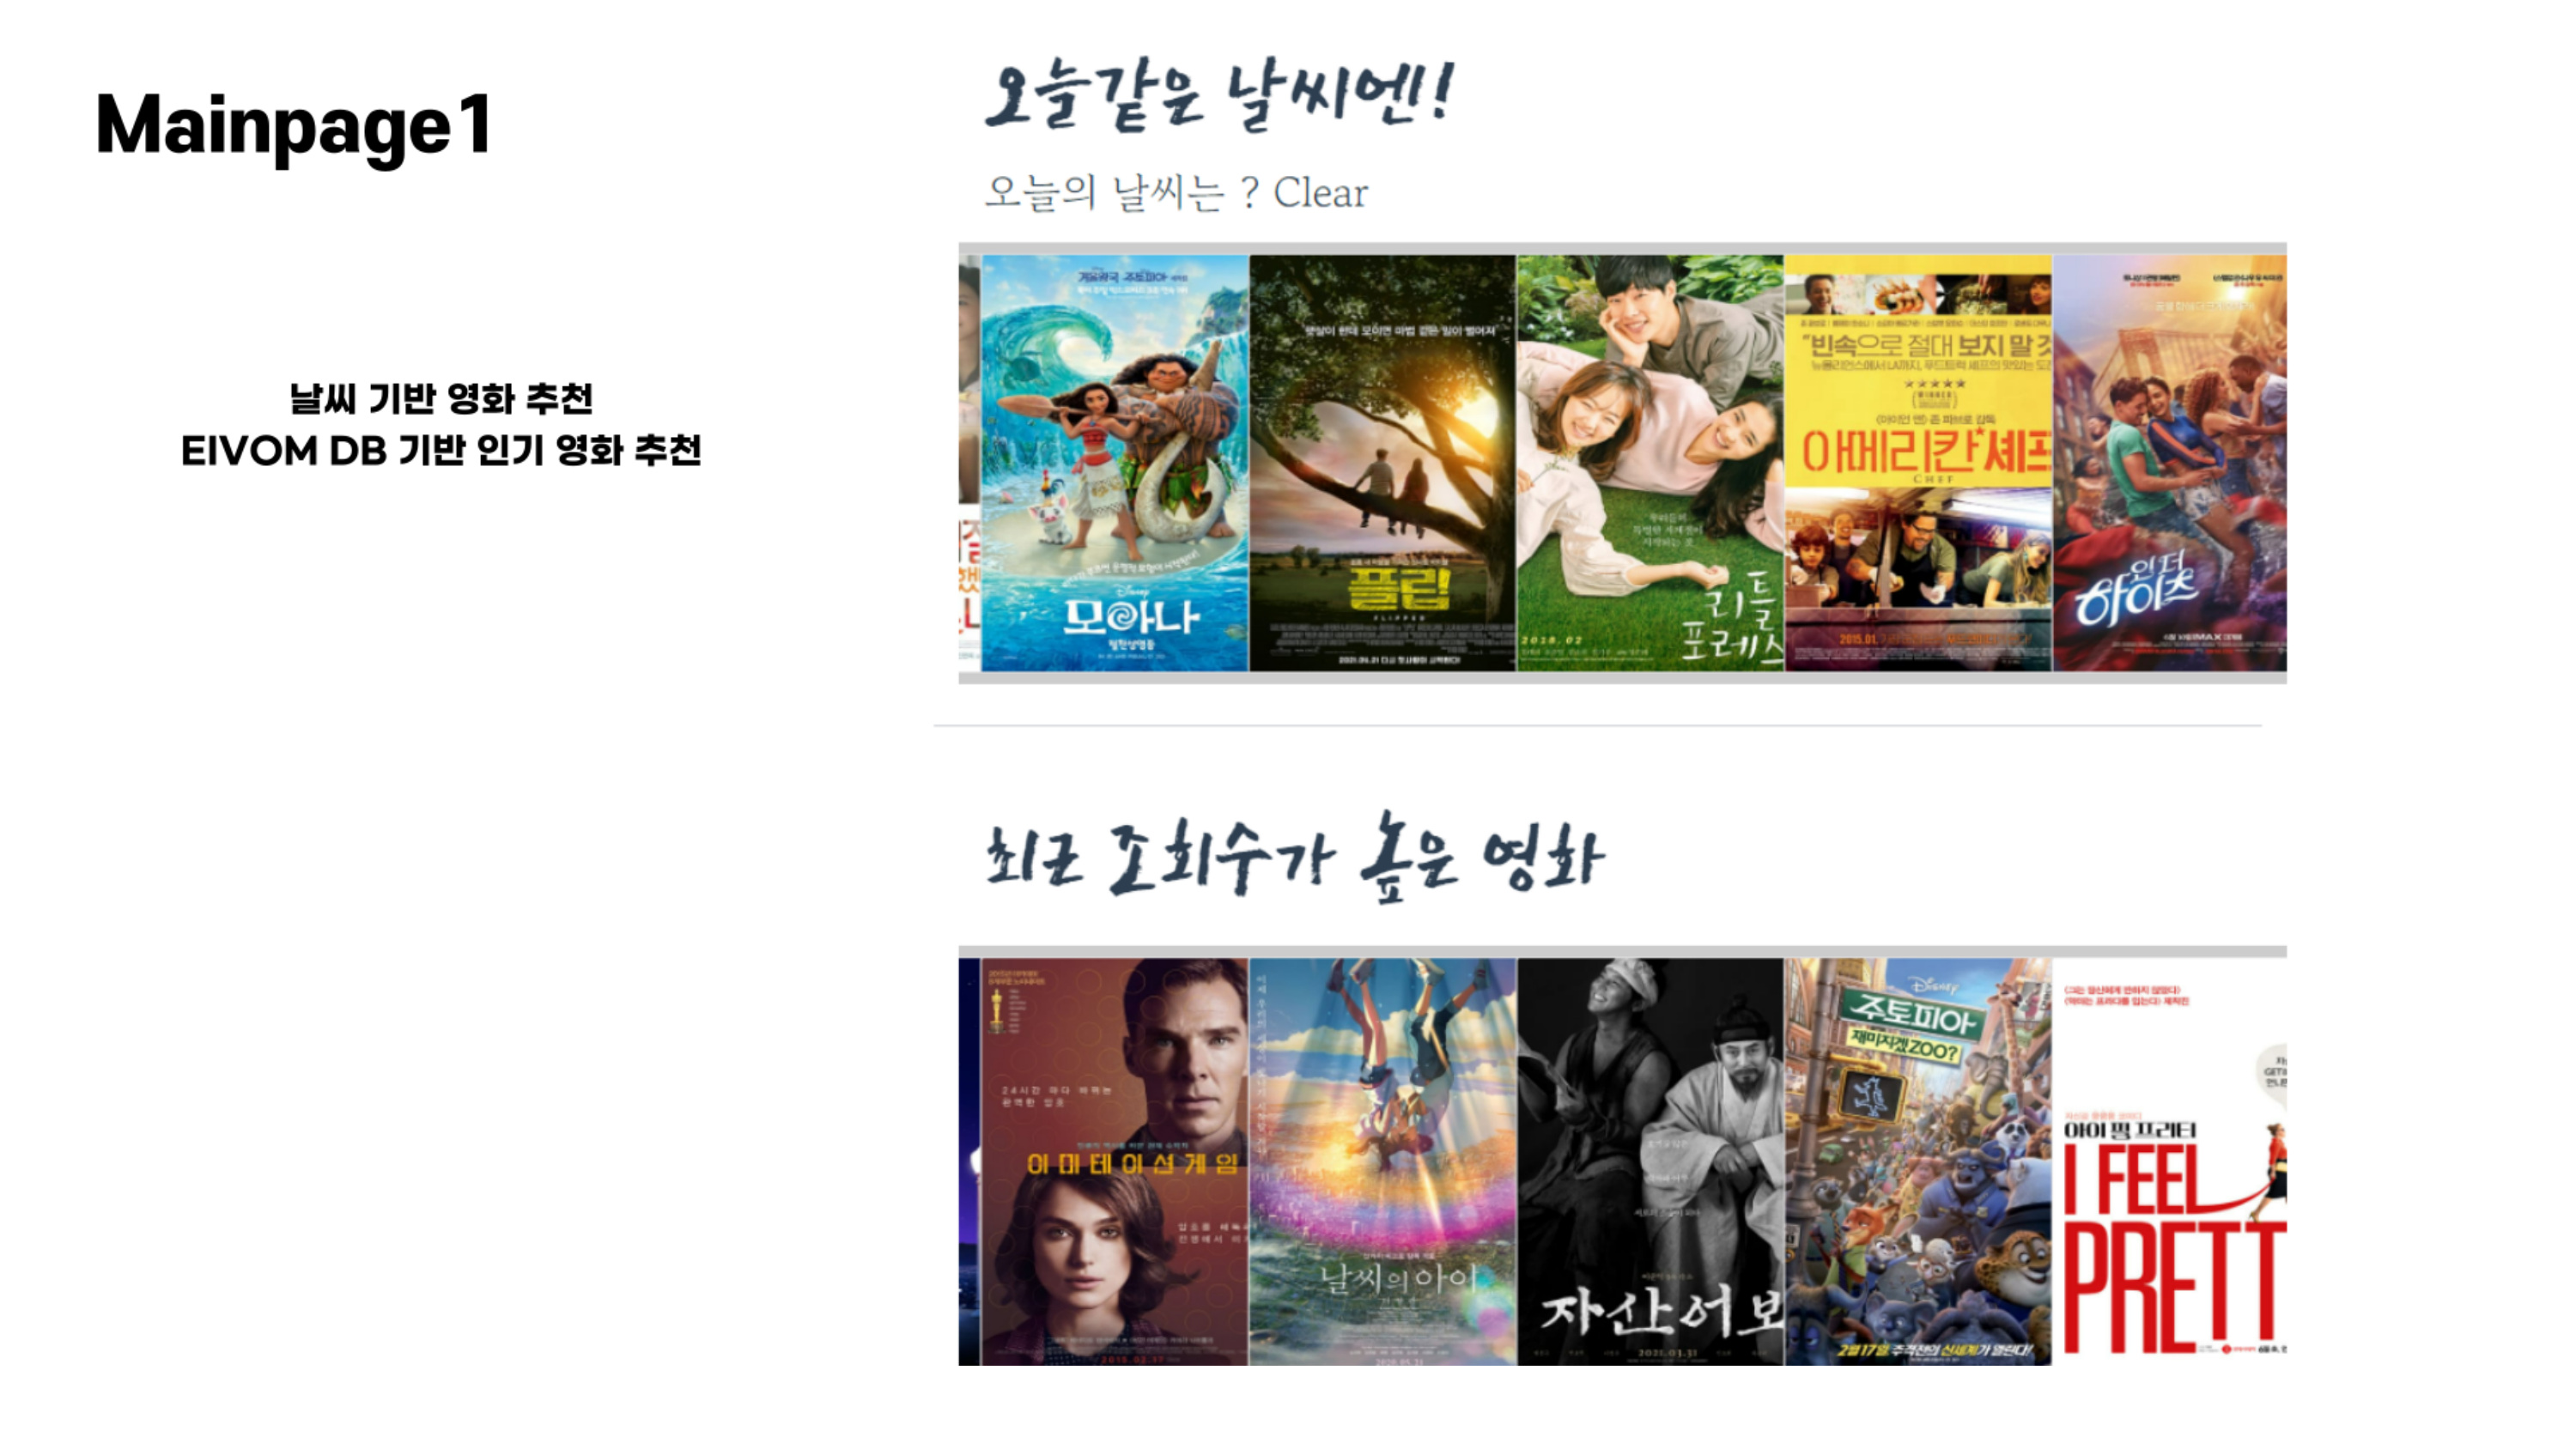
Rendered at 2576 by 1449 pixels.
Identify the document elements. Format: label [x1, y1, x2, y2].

picture [0, 365, 720, 491]
picture [0, 61, 522, 206]
text_box [753, 33, 2410, 1366]
